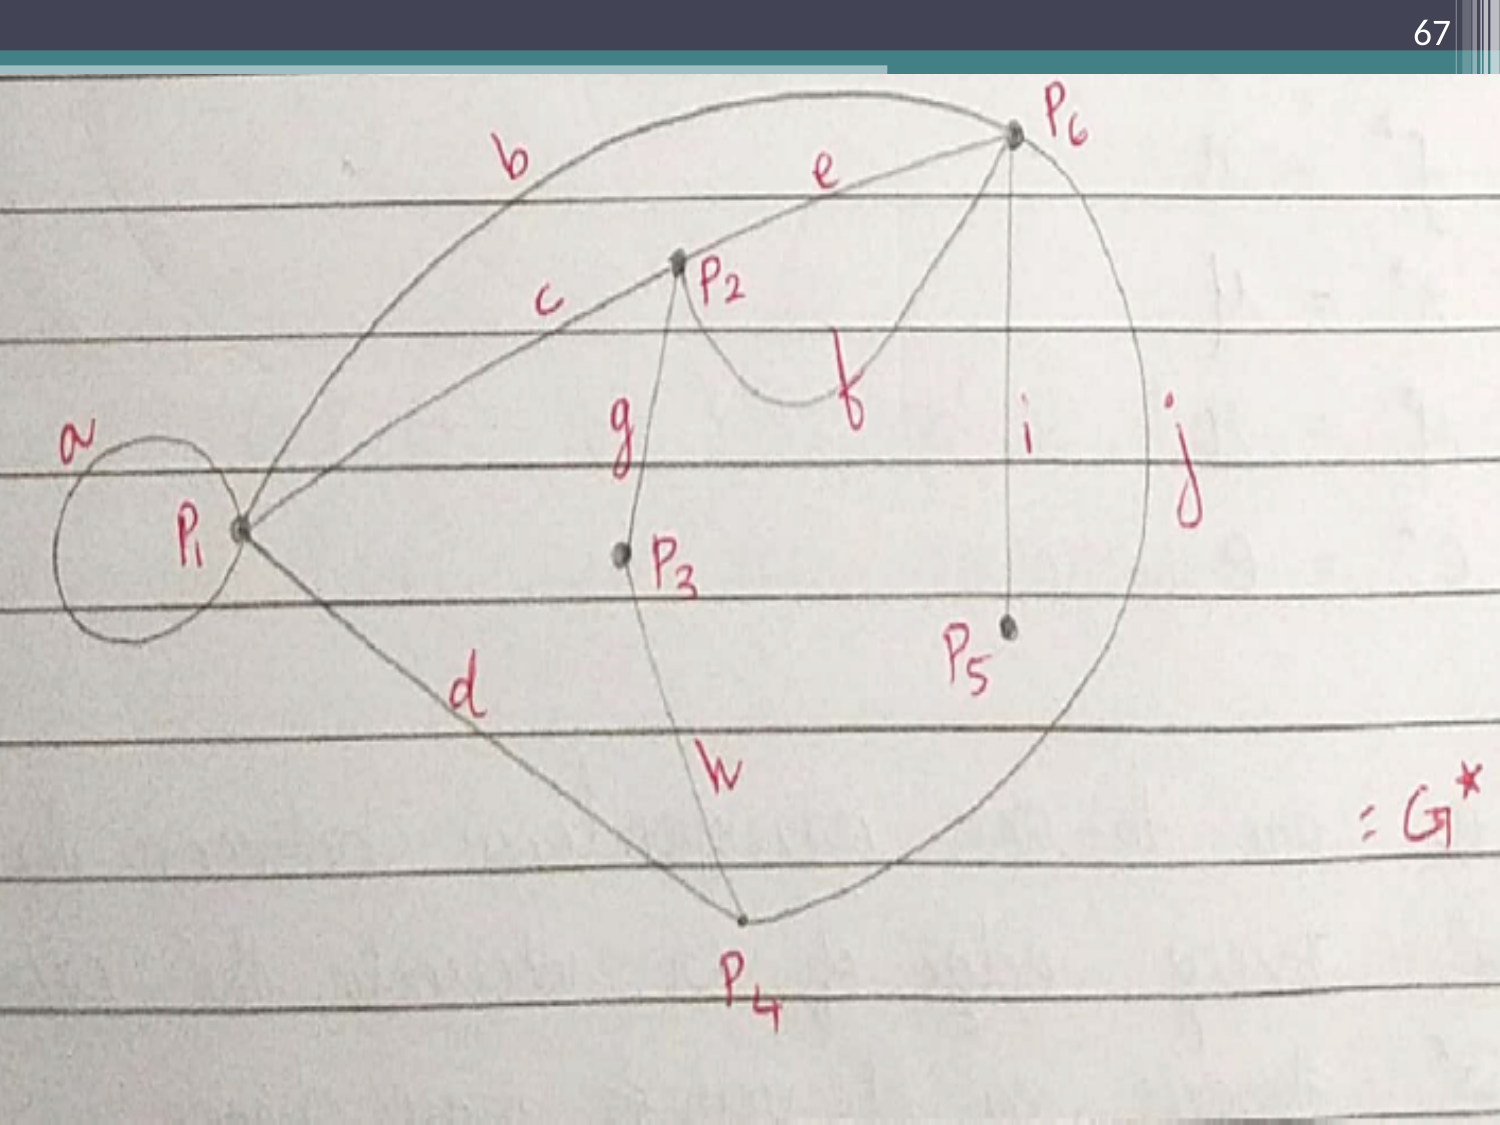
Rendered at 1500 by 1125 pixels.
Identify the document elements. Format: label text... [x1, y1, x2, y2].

text_box <number> [1340, 0, 1466, 61]
picture [0, 74, 1500, 1125]
